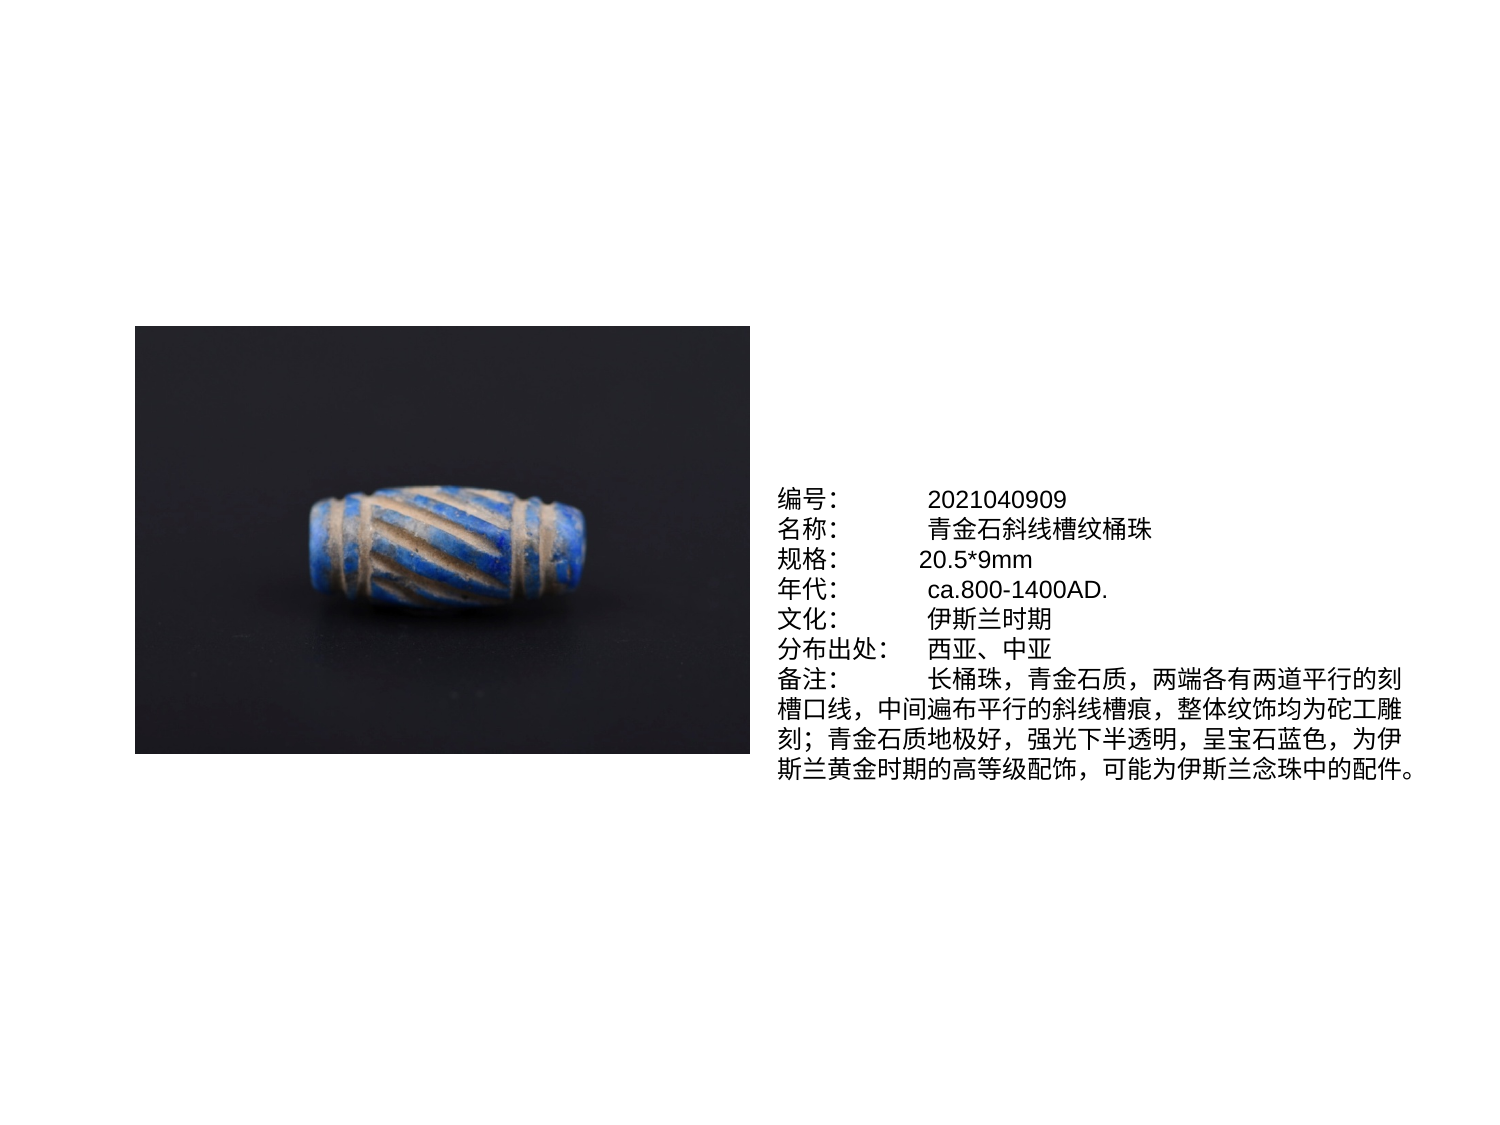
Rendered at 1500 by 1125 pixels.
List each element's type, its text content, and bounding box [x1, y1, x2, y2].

picture [135, 325, 751, 754]
list 编号： 2021040909 名称： 青金石斜线槽纹桶珠 规格： 20.5*9mm 年代： ca.800-1400AD. 文化： 伊斯兰时期 分布出处： 西亚、中亚 备注： 长桶珠，青金石质，两端各有两道平行的刻槽口线，中间遍布平行的斜线槽痕，整体纹饰均为砣工雕刻；青金石质地极好，强光下半透明，呈宝石蓝色，为伊斯兰黄金时期的高等级配饰，可能为伊斯兰念珠中的配件。 [762, 262, 1426, 1006]
